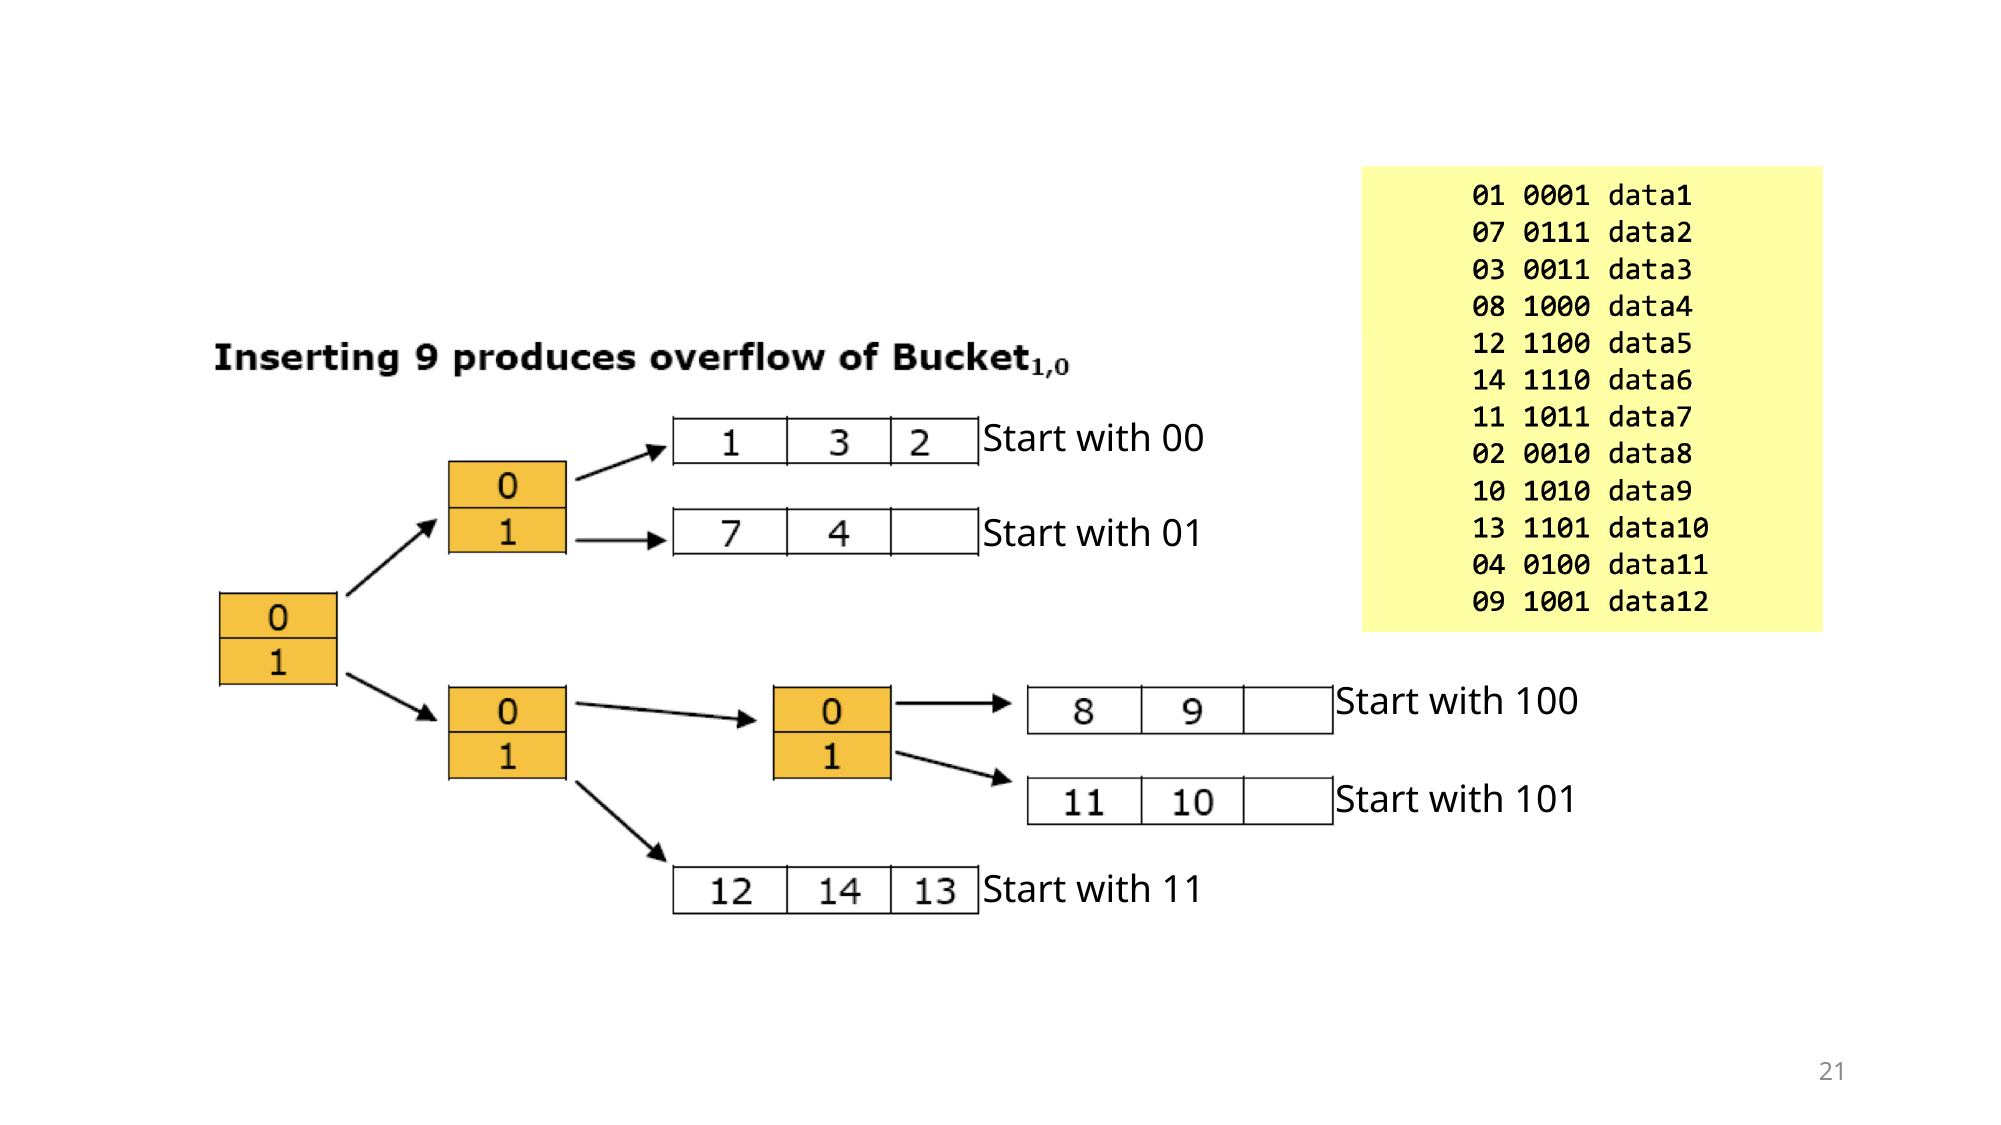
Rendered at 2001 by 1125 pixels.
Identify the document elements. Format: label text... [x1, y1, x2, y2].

picture [155, 98, 1845, 975]
slide_number 21 [1412, 1042, 1863, 1103]
